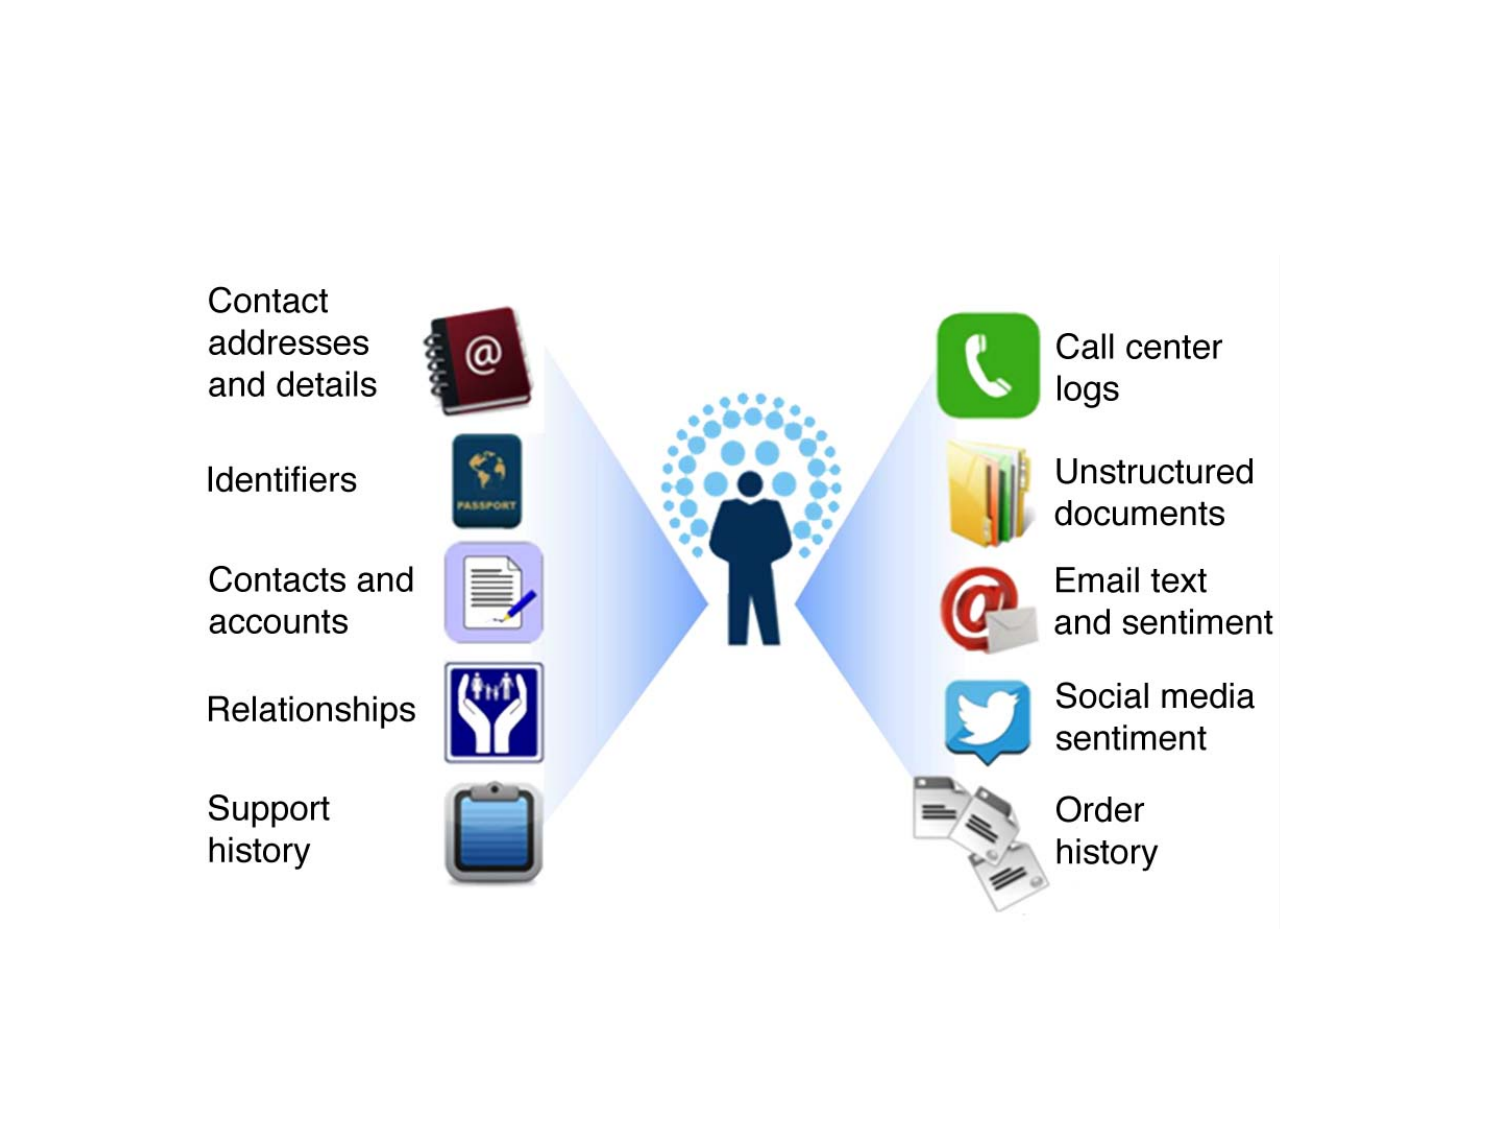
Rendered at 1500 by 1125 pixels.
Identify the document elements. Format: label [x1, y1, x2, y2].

picture [204, 255, 1280, 929]
